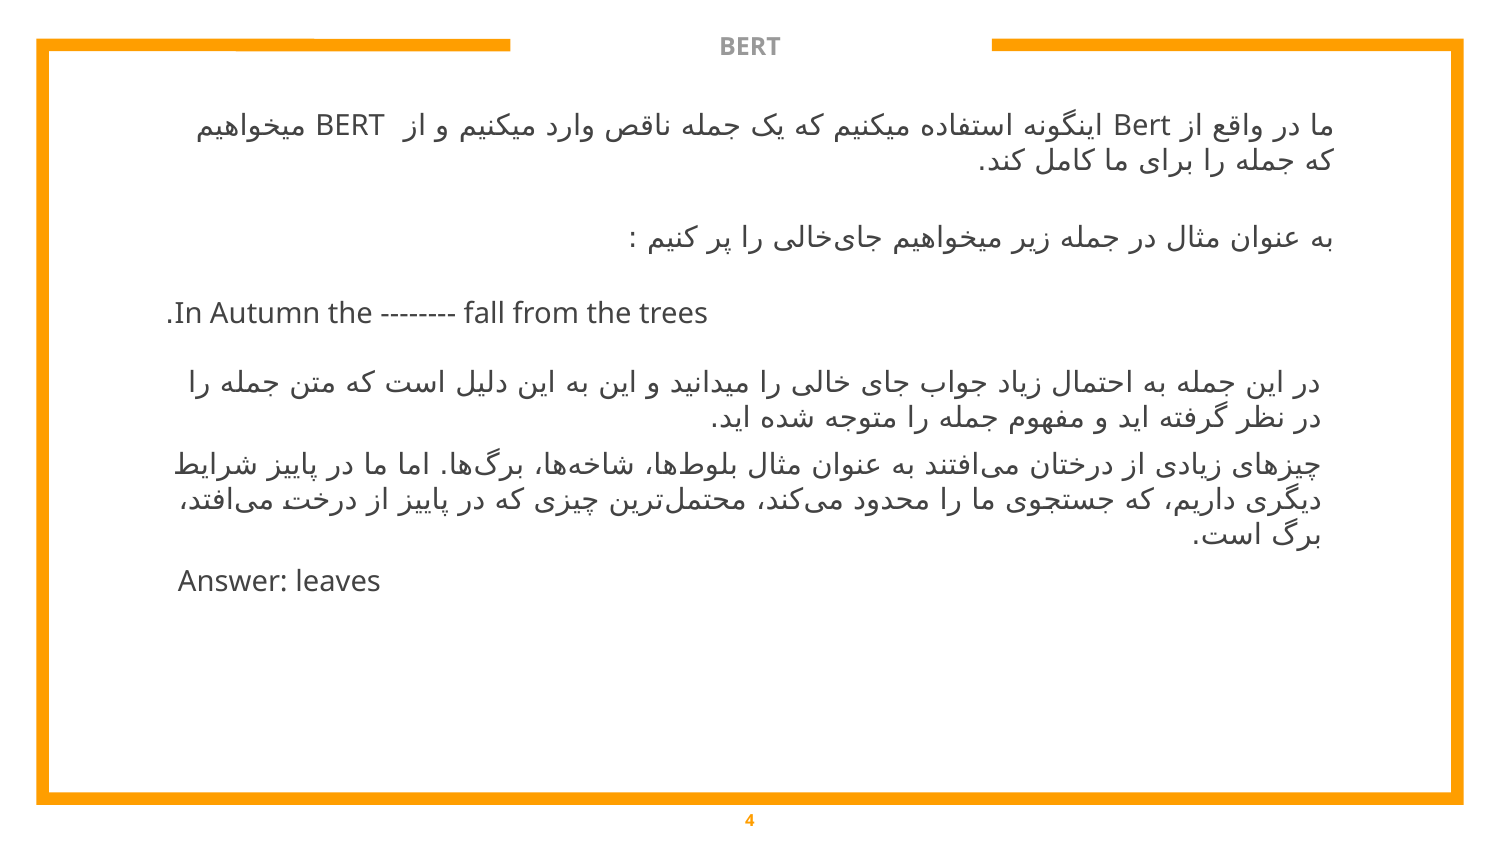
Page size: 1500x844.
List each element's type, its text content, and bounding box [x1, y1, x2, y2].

title BERT [531, 16, 969, 76]
list ما در واقع از Bert اینگونه استفاده میکنیم که یک جمله ناقص وارد میکنیم و از BERT میخواهیم که جمله را برای ما کامل کند. به عنوان مثال در جمله زیر میخواهیم جای‌خالی را پر کنیم : In Autumn the -------- fall from the trees. در این جمله به احتمال زیاد جواب جای خالی را میدانید و این به این دلیل است که متن جمله را در نظر گرفته اید و مفهوم جمله را متوجه شده اید. چیزهای زیادی از درختان می‌افتند به عنوان مثال بلوط‌ها، شاخه‌ها، برگ‌ها. اما ما در پاییز شرایط دیگری داریم، که جستجوی ما را محدود می‌کند، محتمل‌ترین چیزی که در پاییز از درخت می‌افتد، برگ است. Answer: leaves [150, 91, 1350, 688]
slide_number 4 [0, 798, 1500, 844]
